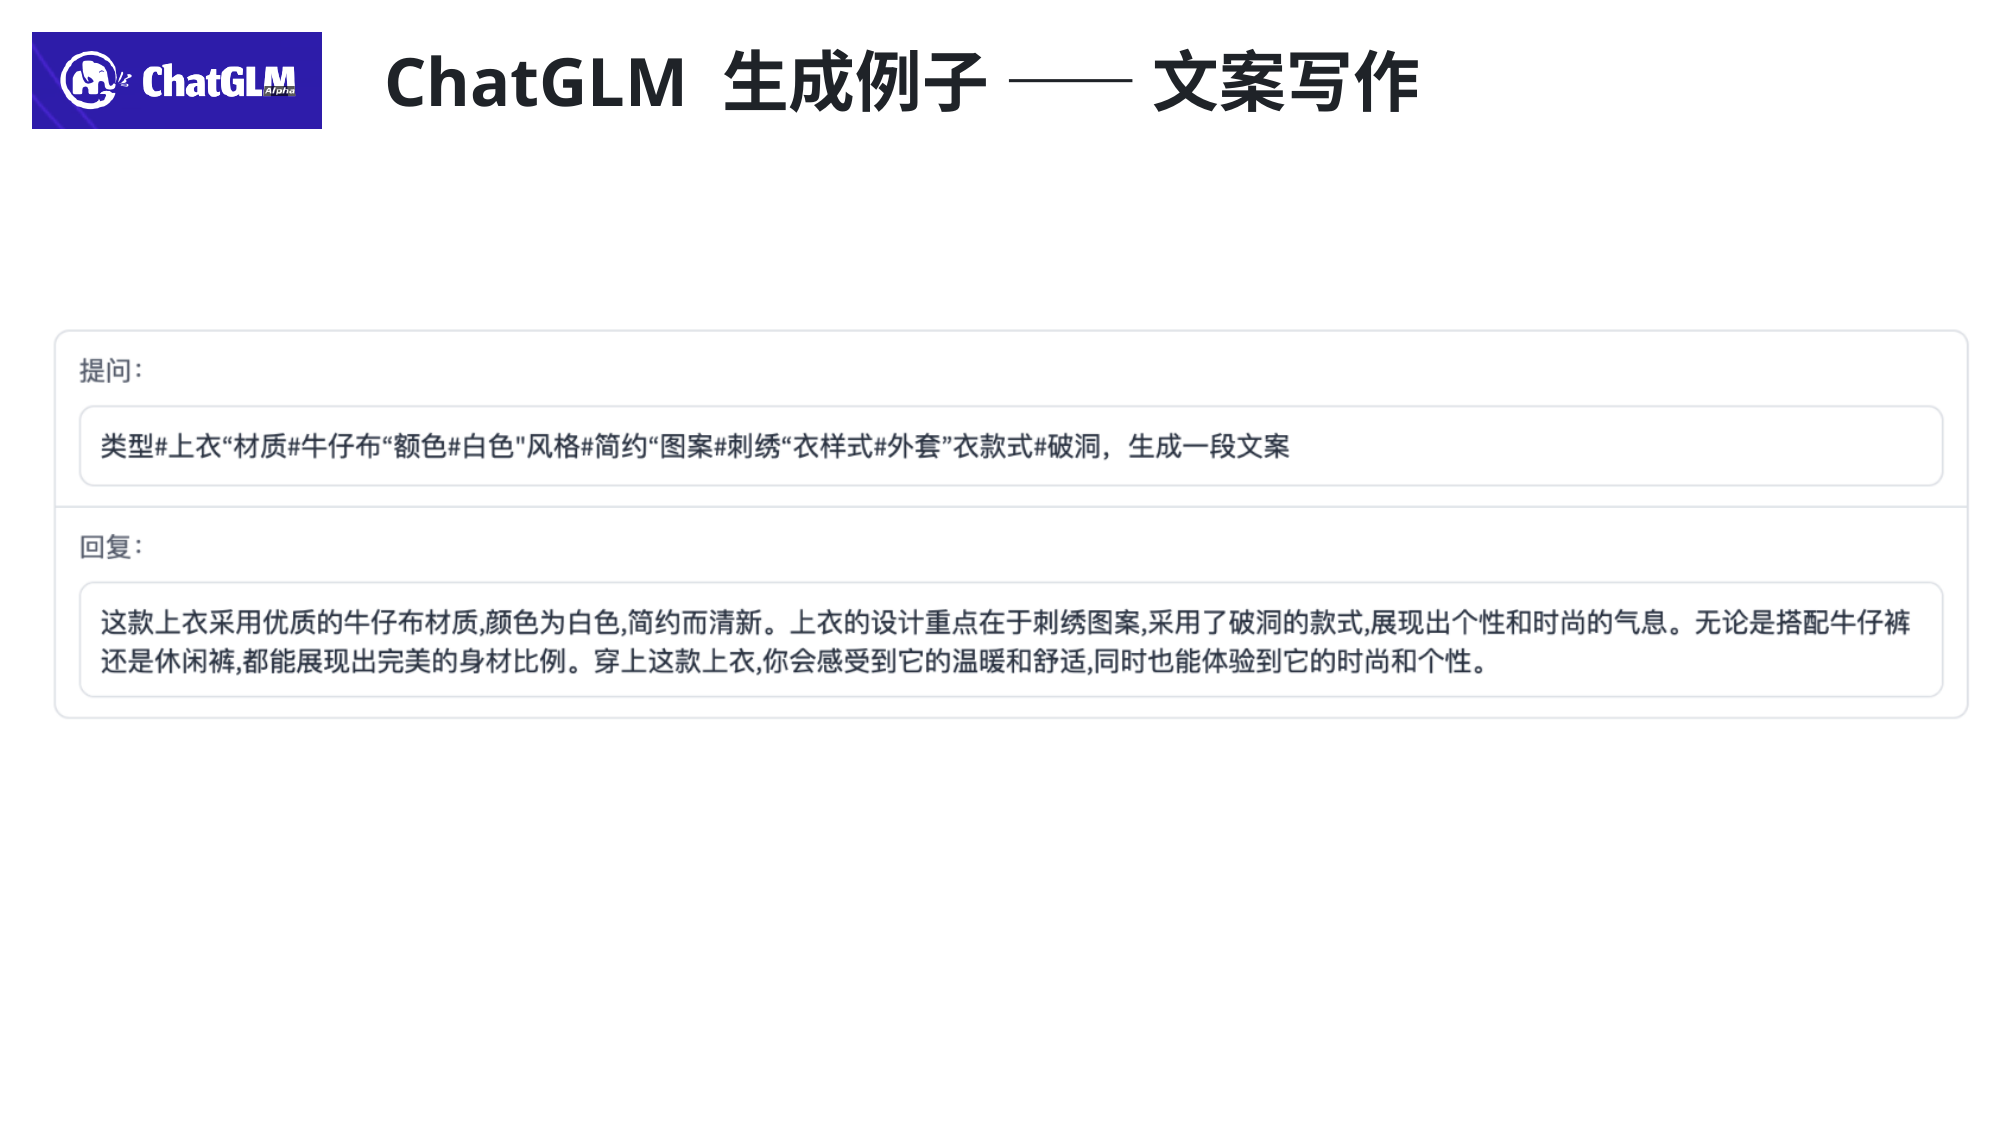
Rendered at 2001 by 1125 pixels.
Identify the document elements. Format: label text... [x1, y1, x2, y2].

picture [32, 321, 1987, 733]
picture [32, 32, 322, 129]
text_box ChatGLM 生成例子 —— 文案写作 [369, 32, 1749, 128]
